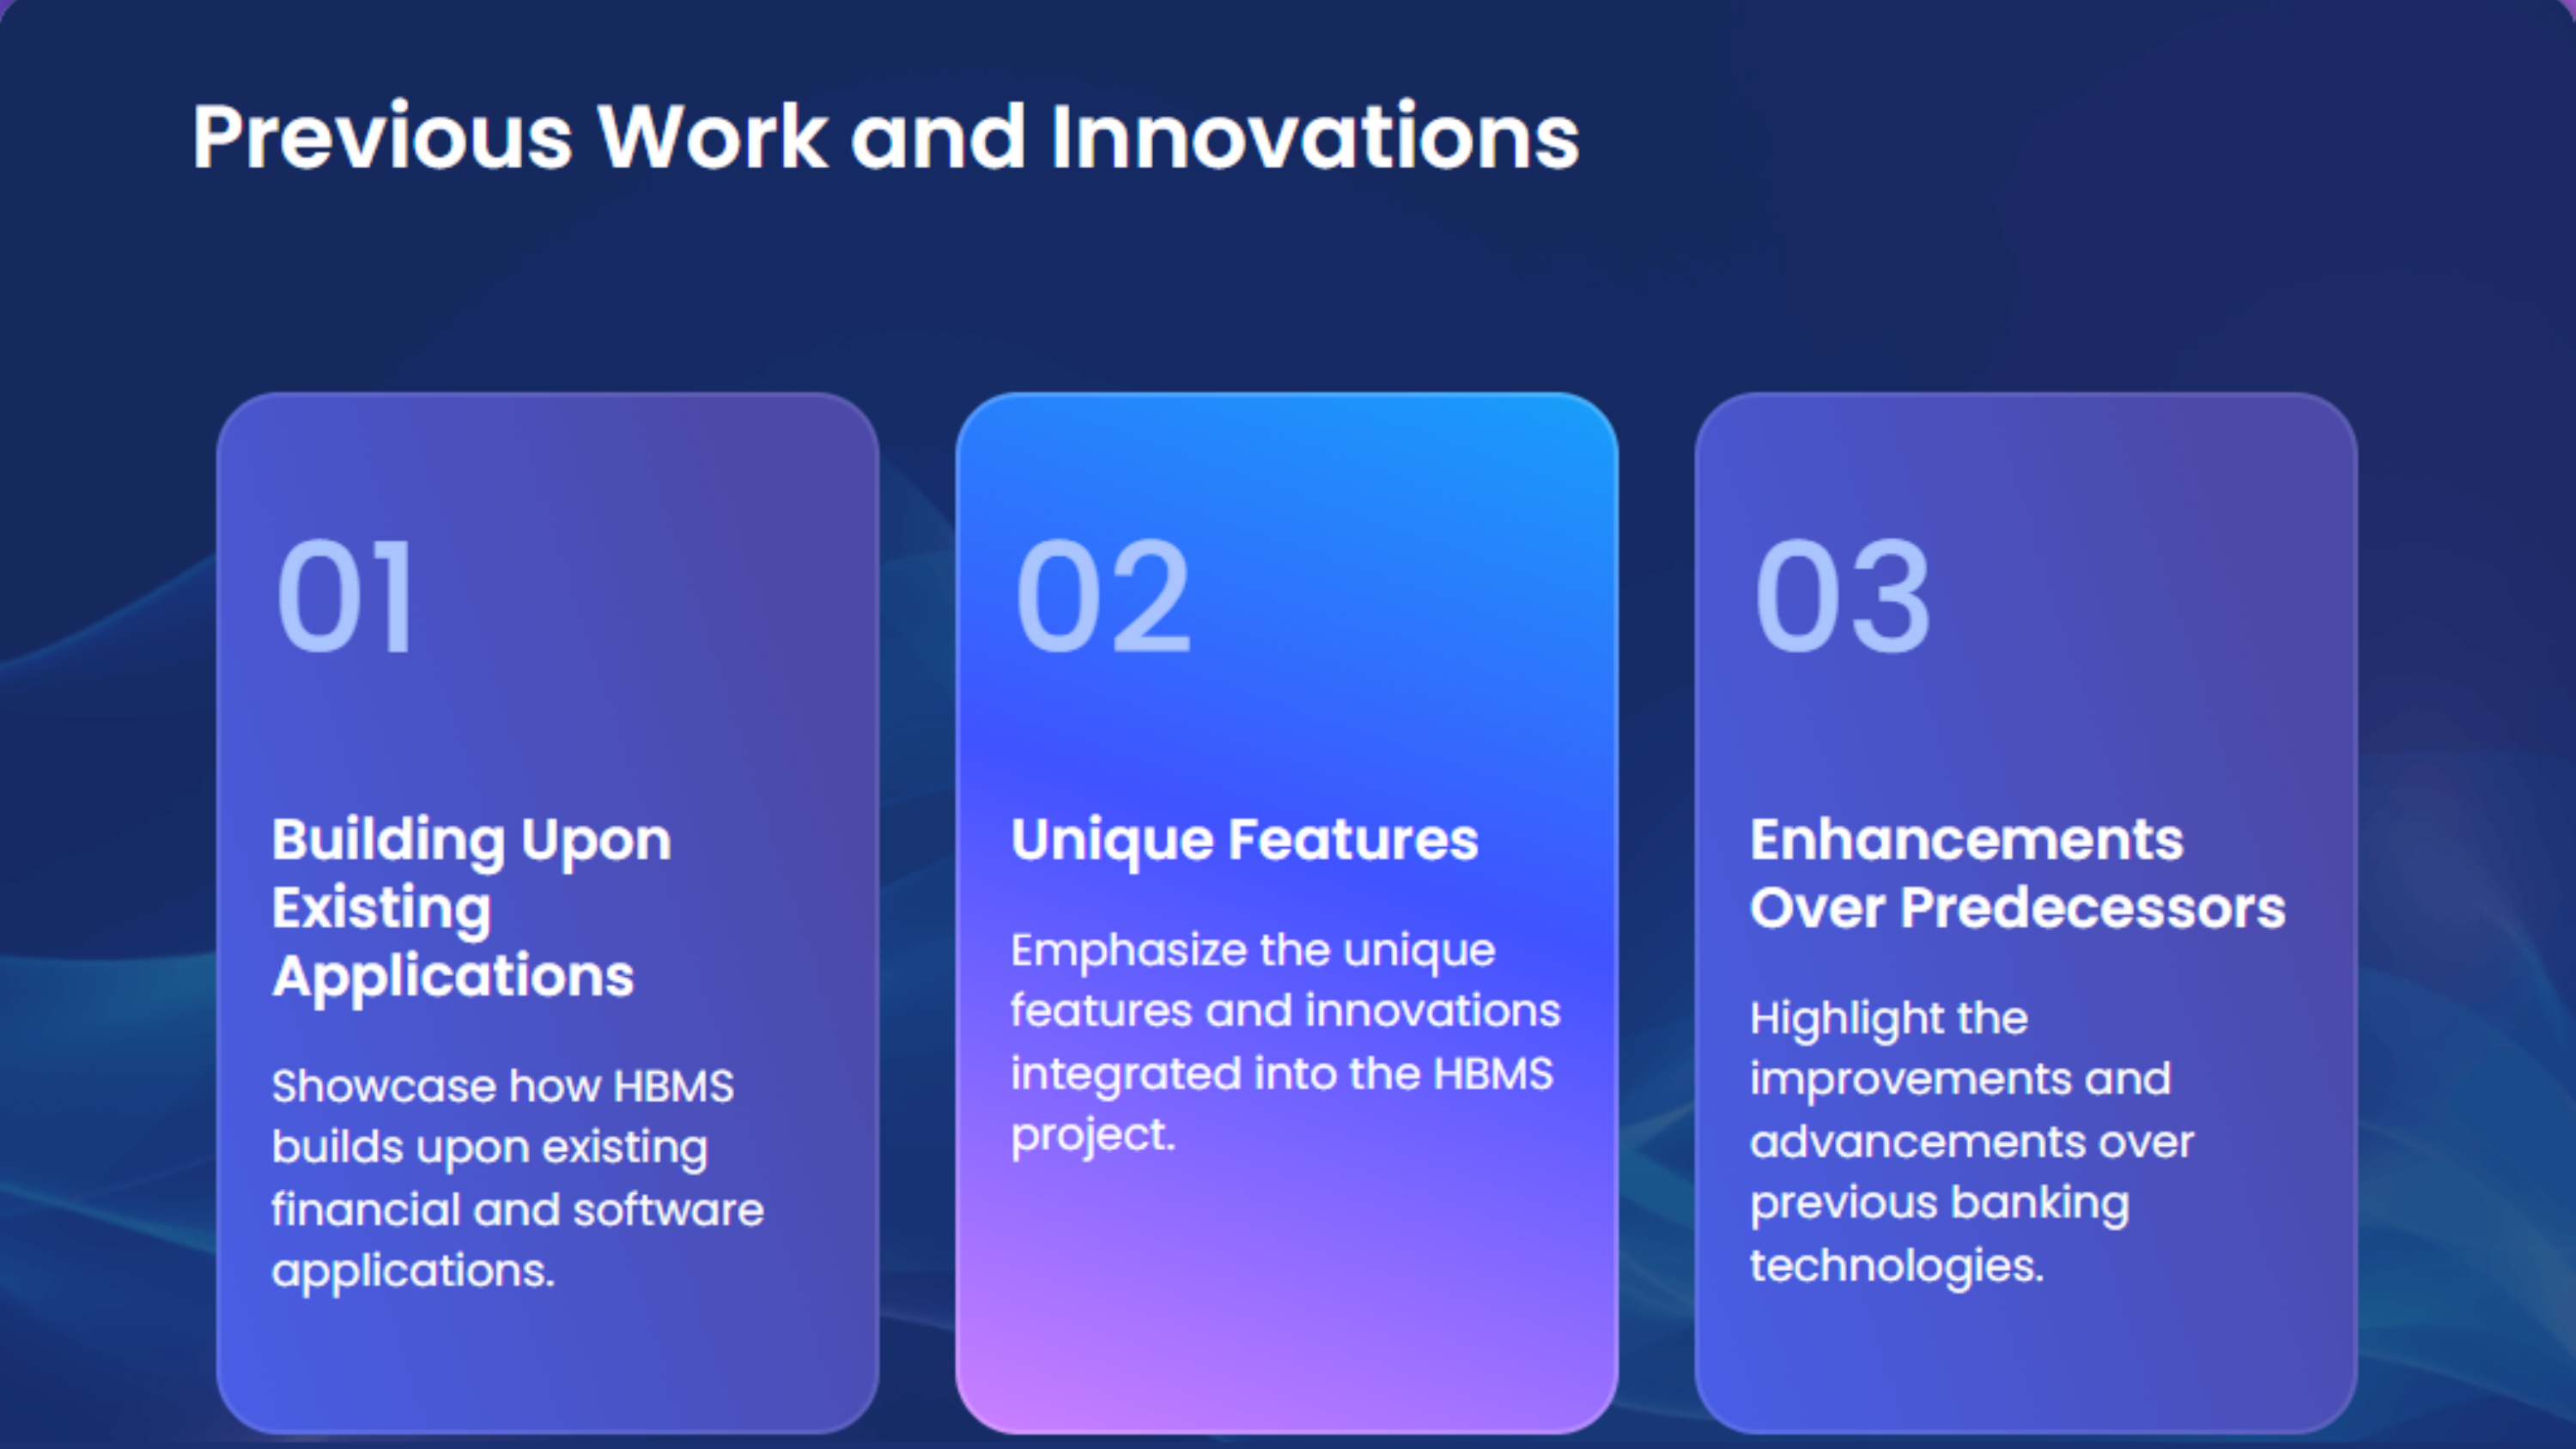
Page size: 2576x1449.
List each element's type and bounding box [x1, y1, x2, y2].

text_box [0, 0, 2576, 1449]
